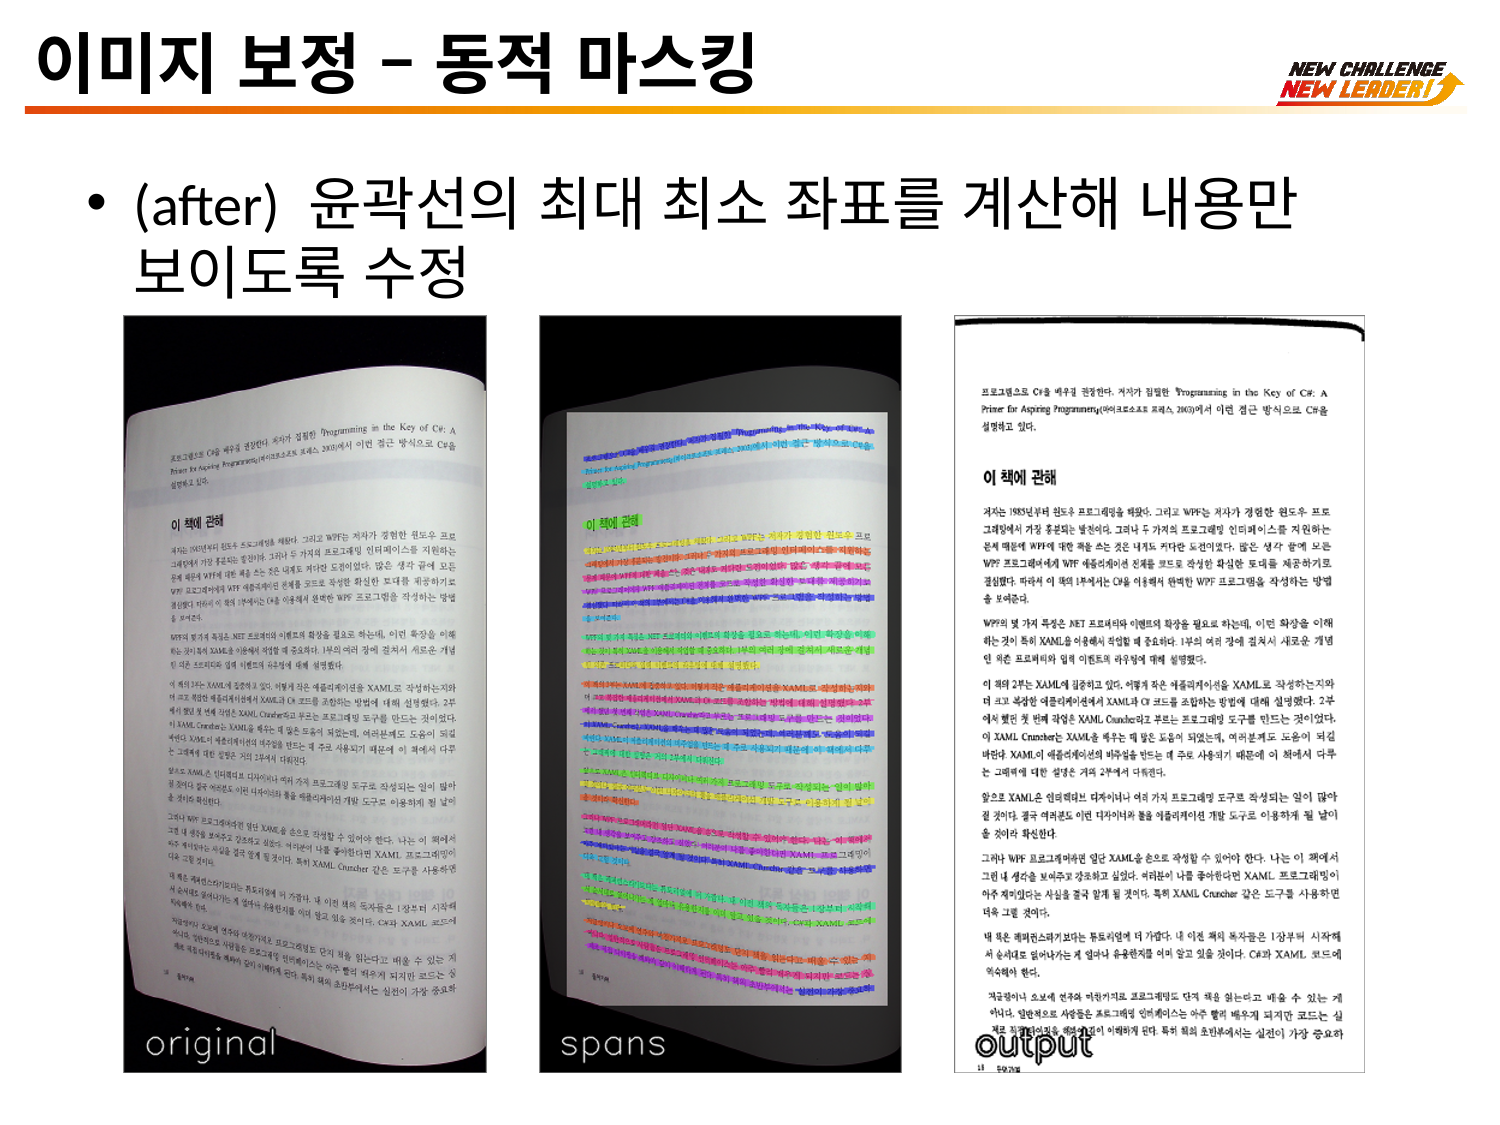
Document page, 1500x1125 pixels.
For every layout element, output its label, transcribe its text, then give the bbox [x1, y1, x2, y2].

picture [123, 315, 1365, 1073]
text_box 이미지 보정 – 동적 마스킹 [20, 23, 1314, 120]
text_box (after) 윤곽선의 최대 최소 좌표를 계산해 내용만 보이도록 수정 [71, 159, 1402, 315]
picture [1276, 39, 1468, 128]
